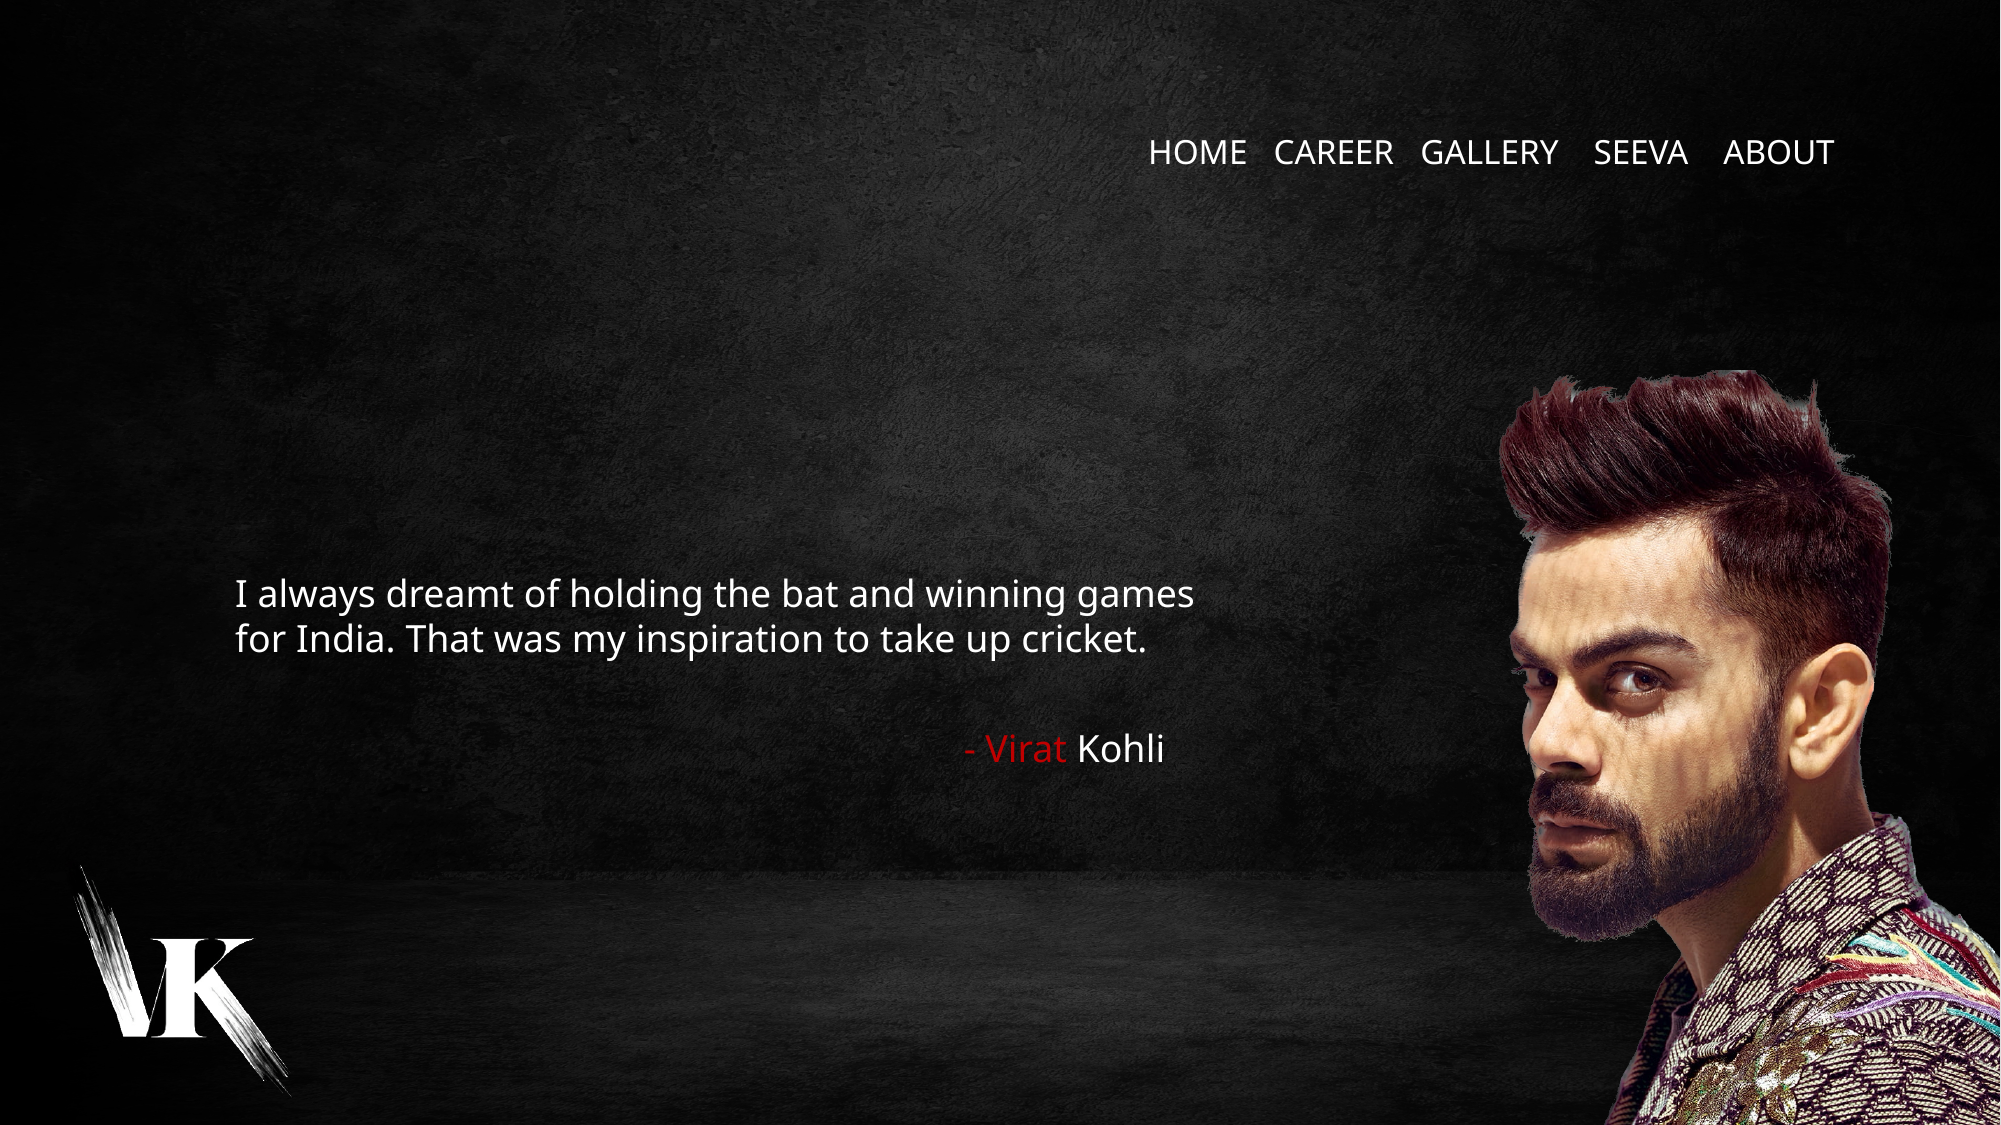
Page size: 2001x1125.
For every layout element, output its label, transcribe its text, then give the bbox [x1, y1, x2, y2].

text_box - Virat Kohli [948, 717, 1182, 778]
picture [0, 0, 2001, 1125]
text_box HOME CAREER GALLERY SEEVA ABOUT [1079, 123, 1851, 179]
text_box I always dreamt of holding the bat and winning games for India. That was my inspiration to take up cricket. [220, 562, 1216, 668]
